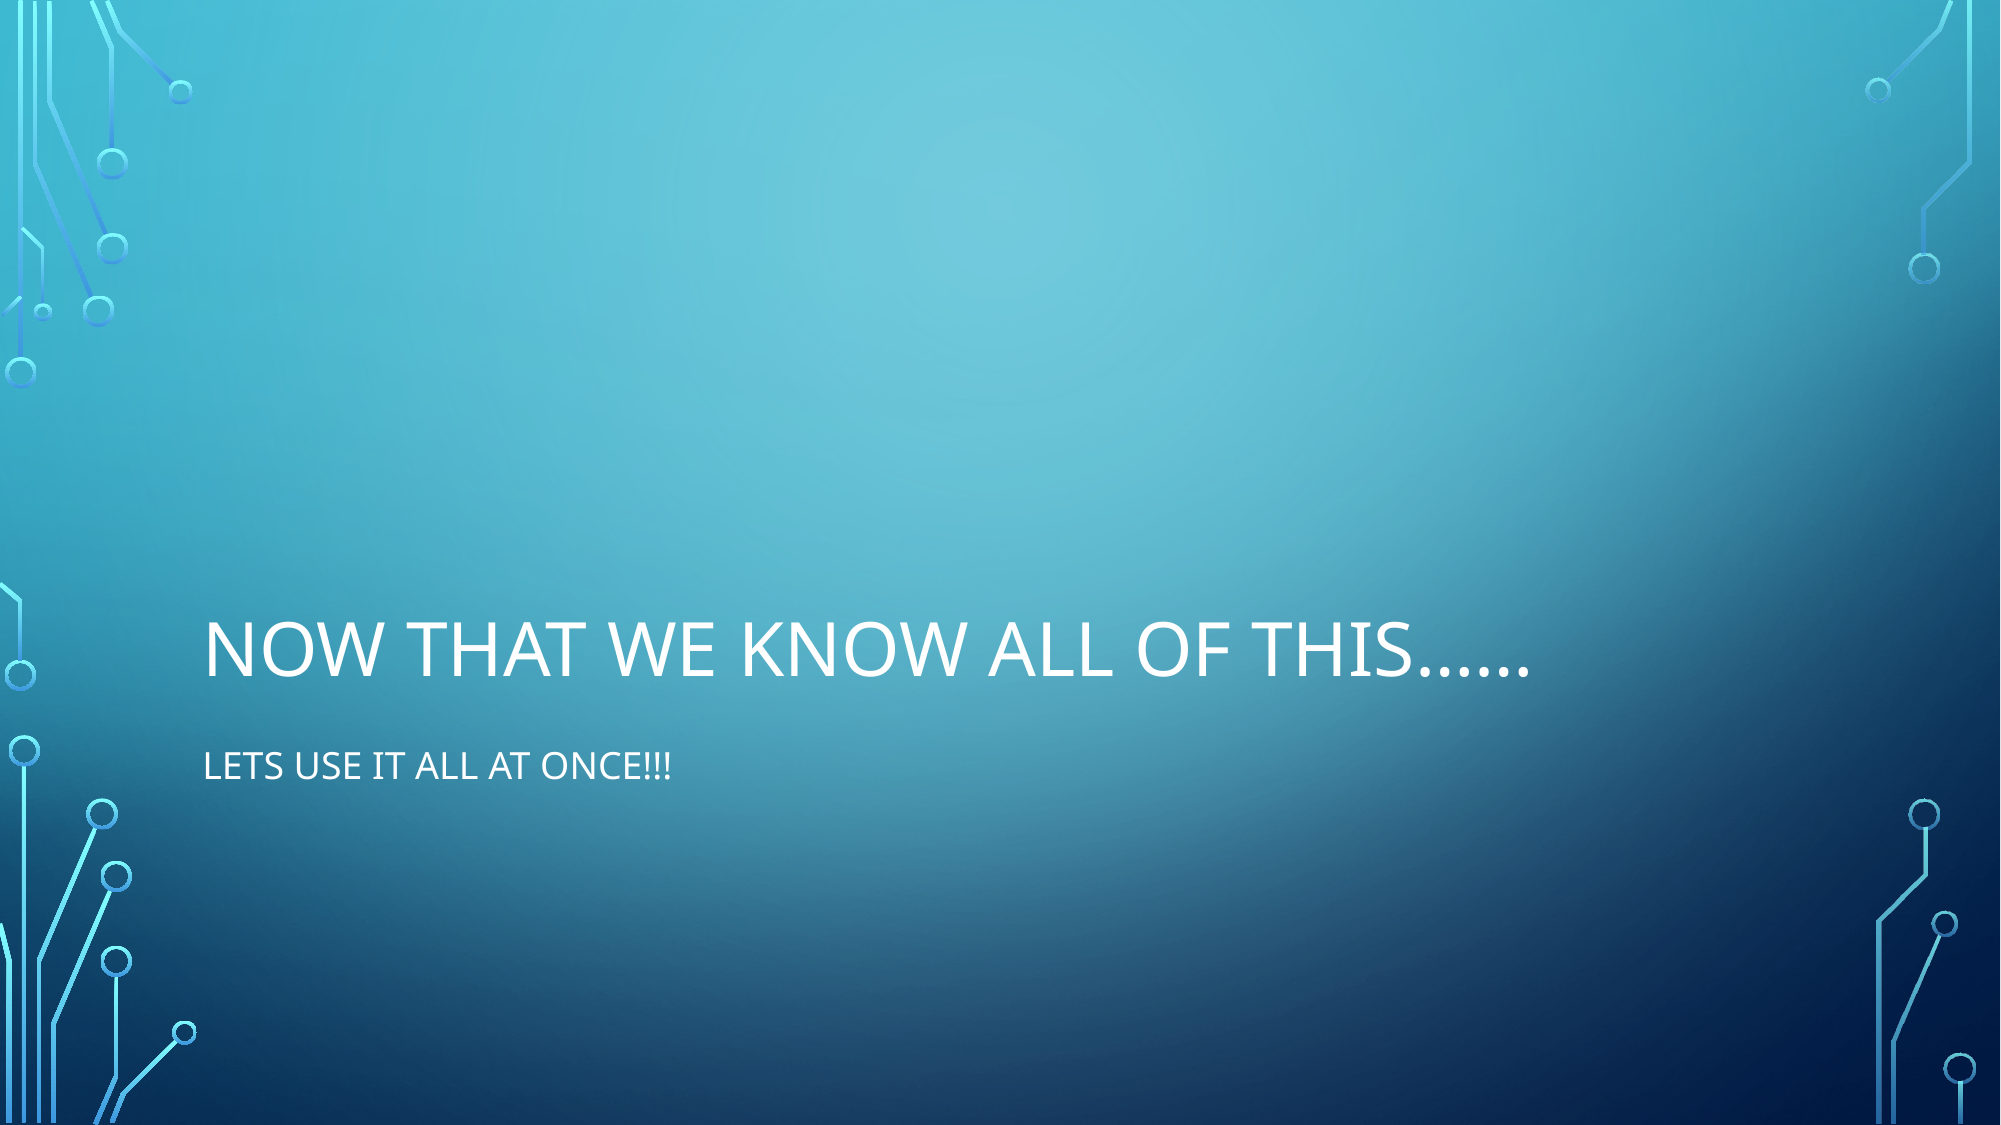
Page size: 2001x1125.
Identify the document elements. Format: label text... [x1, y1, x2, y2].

title Now that we know all of this…… [187, 232, 1813, 701]
list Lets use it all at once!!! [187, 725, 1813, 952]
